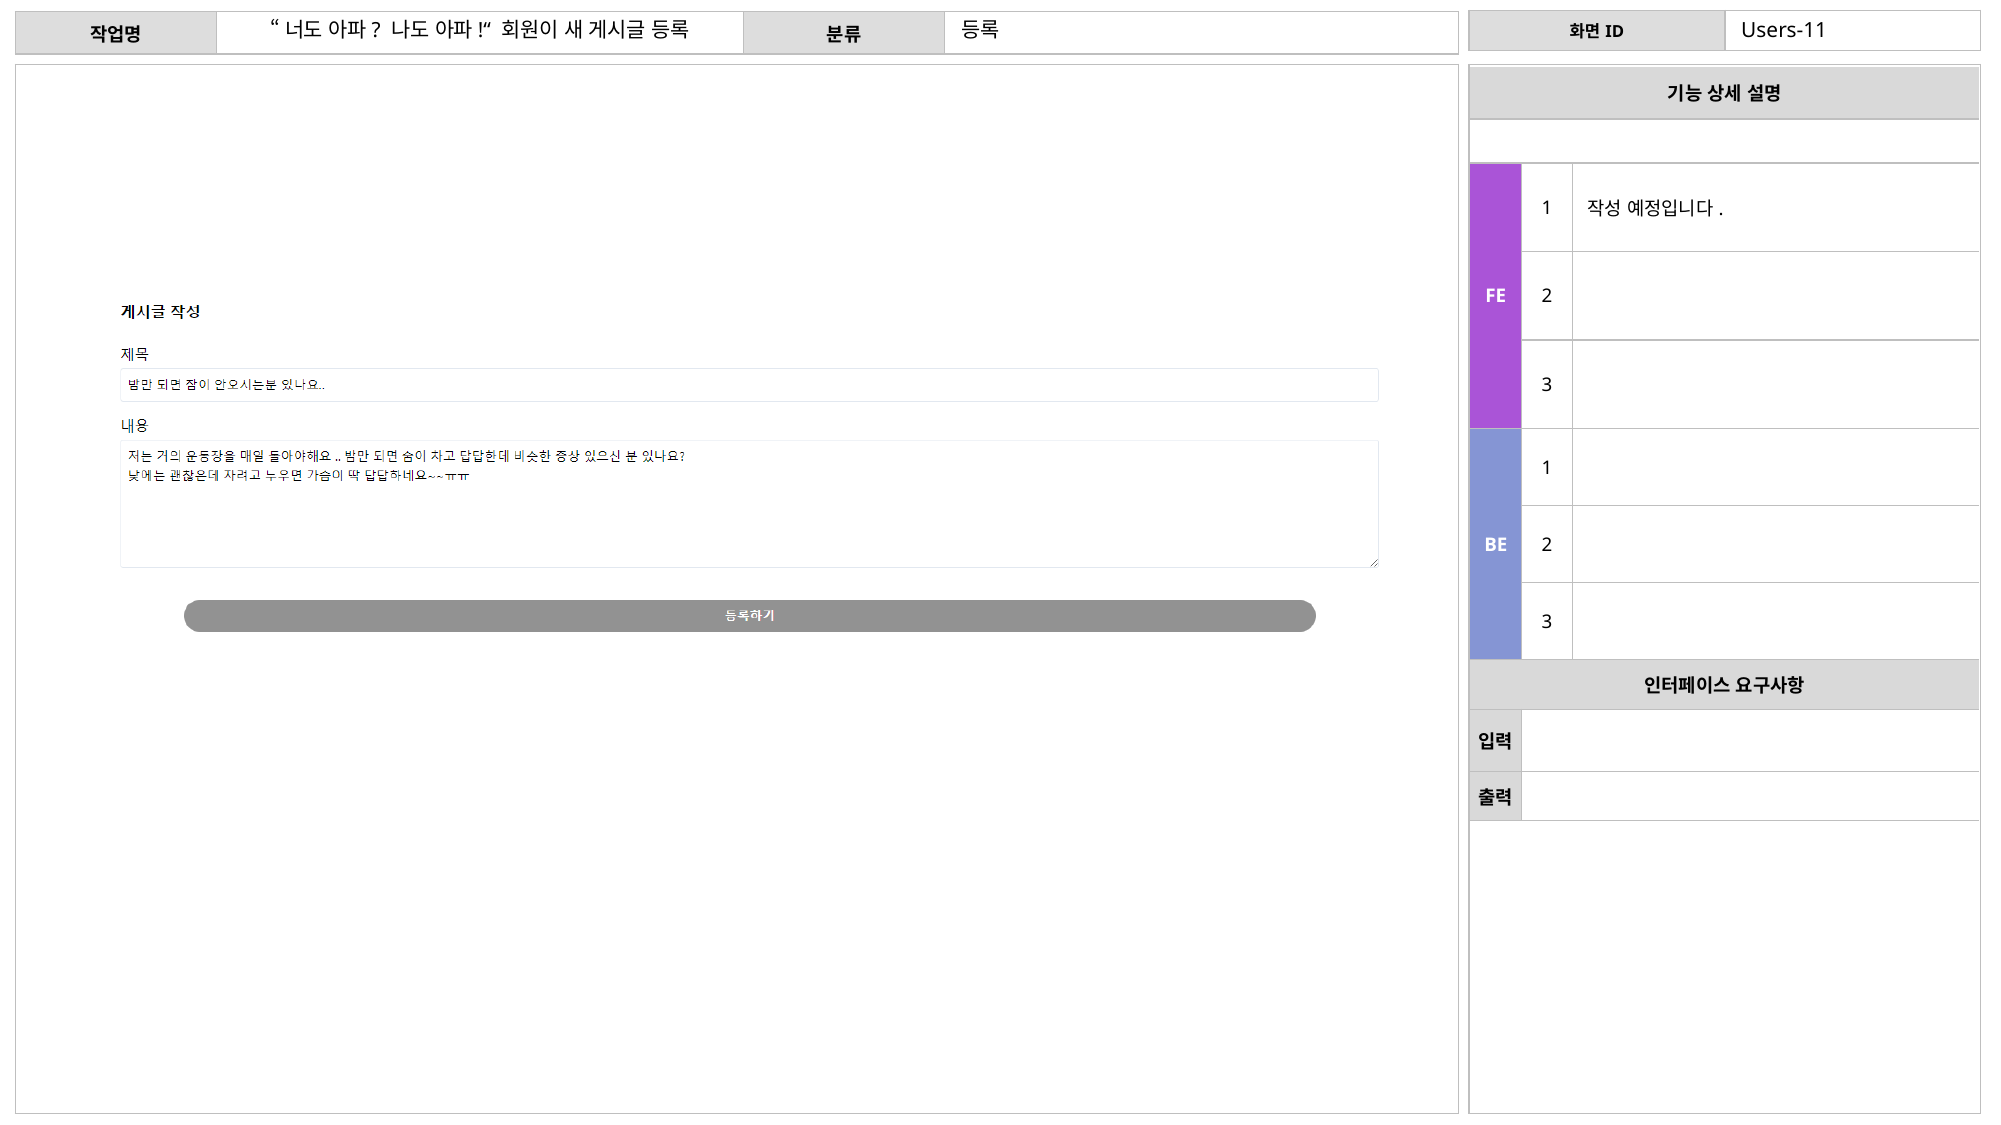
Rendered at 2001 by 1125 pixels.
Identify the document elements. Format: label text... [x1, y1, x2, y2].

picture [77, 256, 1407, 869]
table_cell 1 [1522, 429, 1572, 505]
table_cell 3 [1522, 341, 1572, 428]
text_box 등록 [946, 11, 1455, 51]
table_cell [1573, 429, 1979, 505]
table_cell 작성 예정입니다. [1573, 164, 1979, 251]
table_cell [1573, 341, 1979, 428]
table_cell 입력 [1470, 710, 1521, 771]
table_cell [1573, 506, 1979, 582]
table_cell 출력 [1470, 772, 1521, 820]
table_cell BE [1470, 429, 1521, 659]
table_cell 1 [1522, 164, 1572, 251]
table_cell FE [1470, 164, 1521, 428]
table_cell [1573, 583, 1979, 659]
table_cell 2 [1522, 506, 1572, 582]
table_cell 3 [1522, 583, 1572, 659]
text_box Users-11 [1726, 11, 1979, 51]
table_cell [1522, 710, 1979, 771]
table_cell [1470, 120, 1979, 162]
table_cell [1573, 252, 1979, 339]
table_header 기능 상세 설명 [1470, 67, 1979, 118]
table_cell [1522, 772, 1979, 820]
list “너도 아파? 나도 아파!“ 회원이 새 게시글 등록 [218, 11, 742, 51]
table_cell 2 [1522, 252, 1572, 339]
table_cell 인터페이스 요구사항 [1470, 660, 1979, 709]
